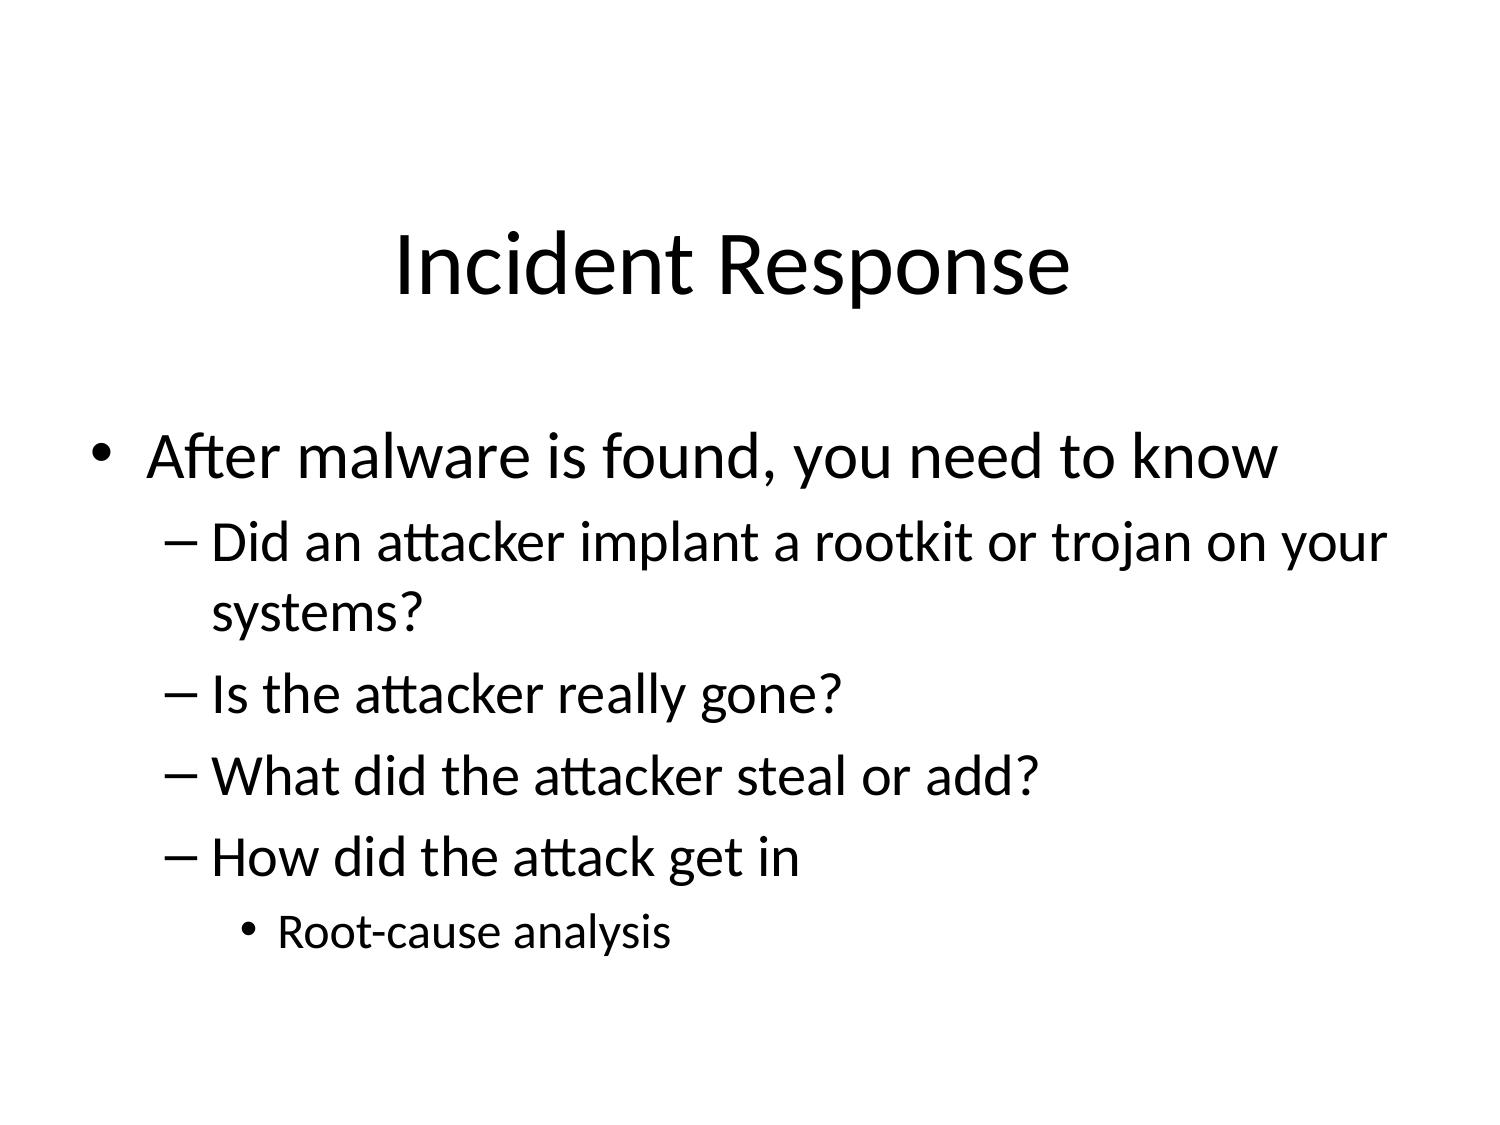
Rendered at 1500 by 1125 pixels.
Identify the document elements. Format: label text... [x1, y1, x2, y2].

text_box Incident Response [58, 164, 1409, 352]
text_box After malware is found, you need to know Did an attacker implant a rootkit or trojan on your systems? Is the attacker really gone? What did the attacker steal or add? How did the attack get in Root-cause analysis [74, 404, 1425, 1125]
